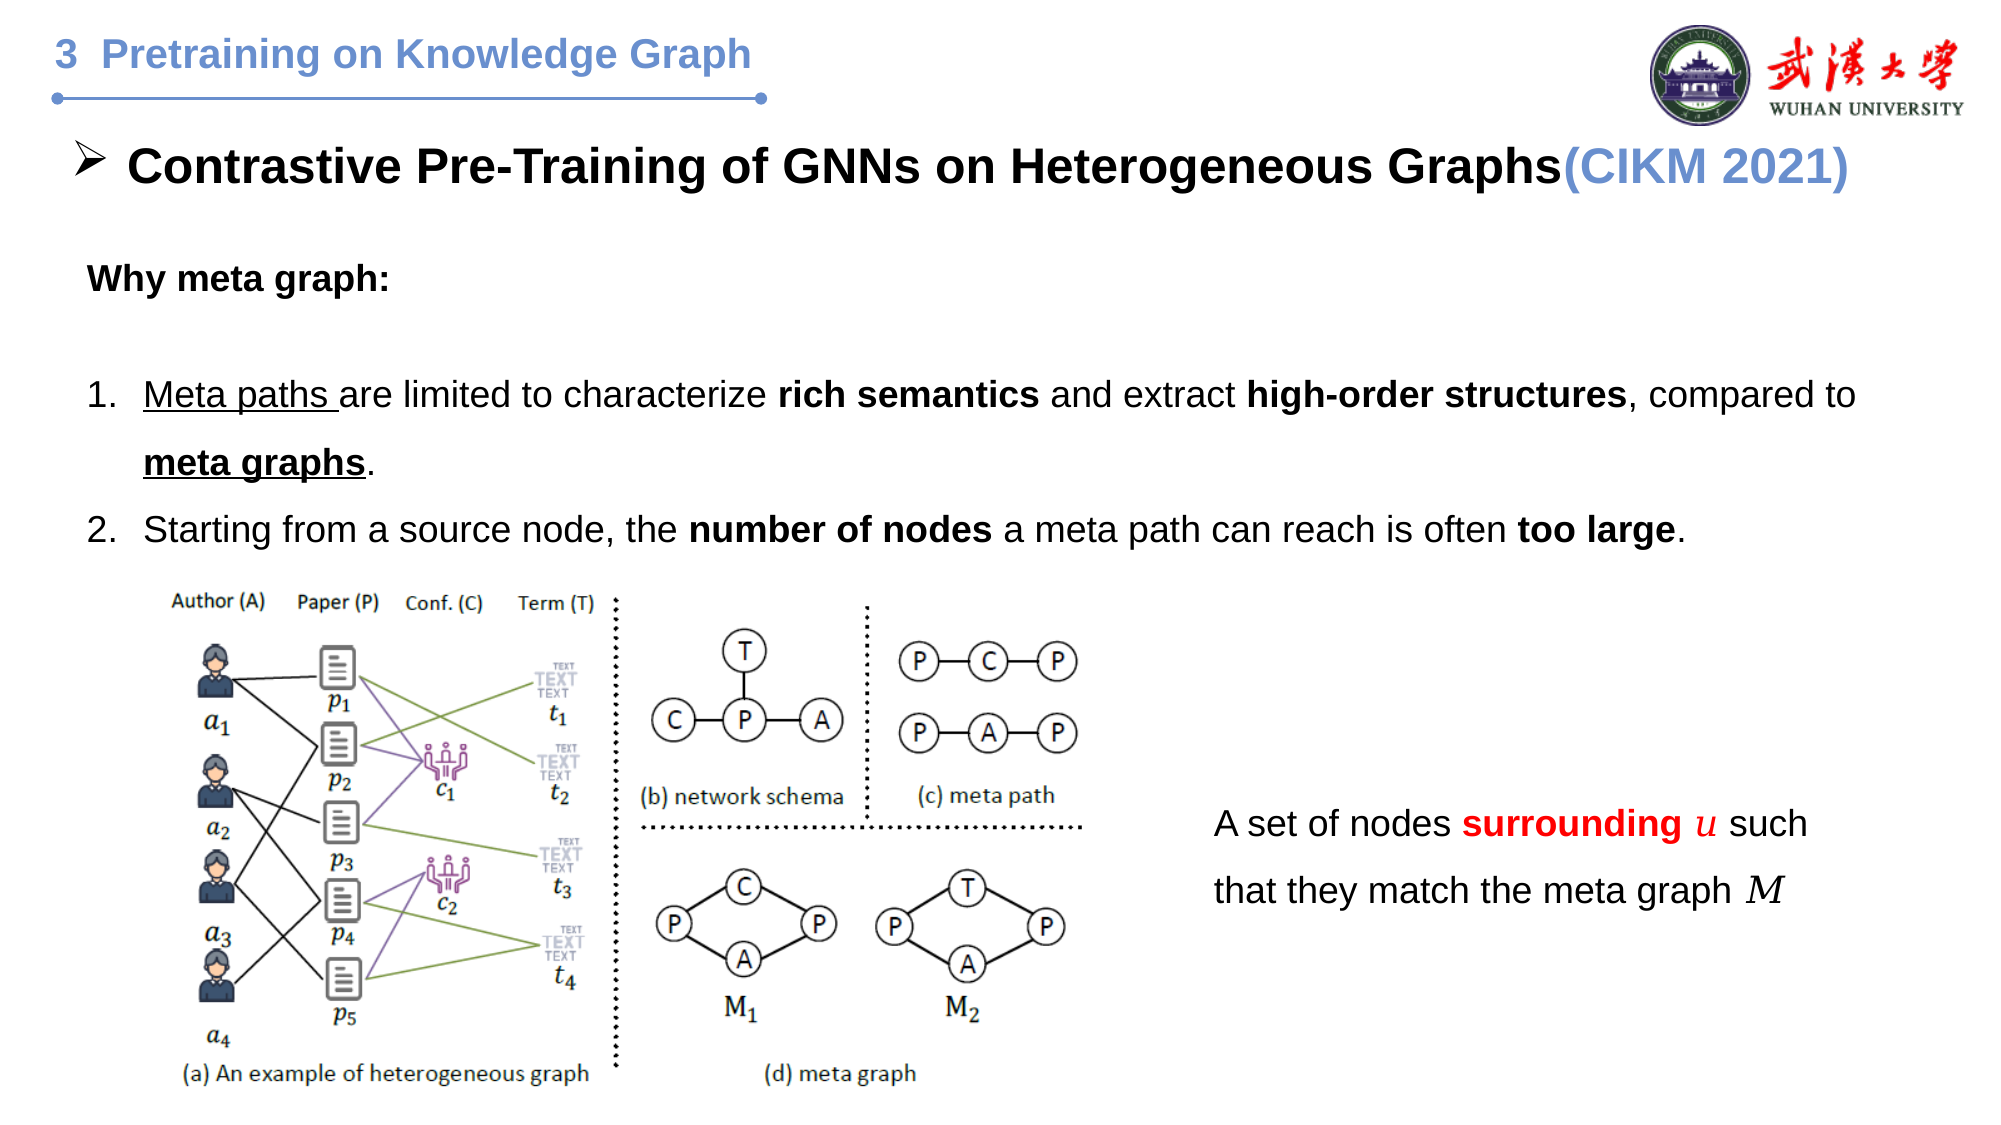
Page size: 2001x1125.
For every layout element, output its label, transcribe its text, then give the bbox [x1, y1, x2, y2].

picture [162, 580, 1097, 1100]
picture [1650, 25, 1965, 126]
text_box Why meta graph: [72, 246, 708, 307]
text_box Contrastive Pre-Training of GNNs on Heterogeneous Graphs(CIKM 2021) [28, 132, 1893, 202]
title 3 Pretraining on Knowledge Graph [39, 17, 775, 85]
text_box A set of nodes surrounding 𝑢 such that they match the meta graph 𝑀 [1199, 768, 1893, 919]
text_box Meta paths are limited to characterize rich semantics and extract high-order structures, compared to meta graphs. Starting from a source node, the number of nodes a meta path can reach is often too large. [71, 340, 1924, 558]
